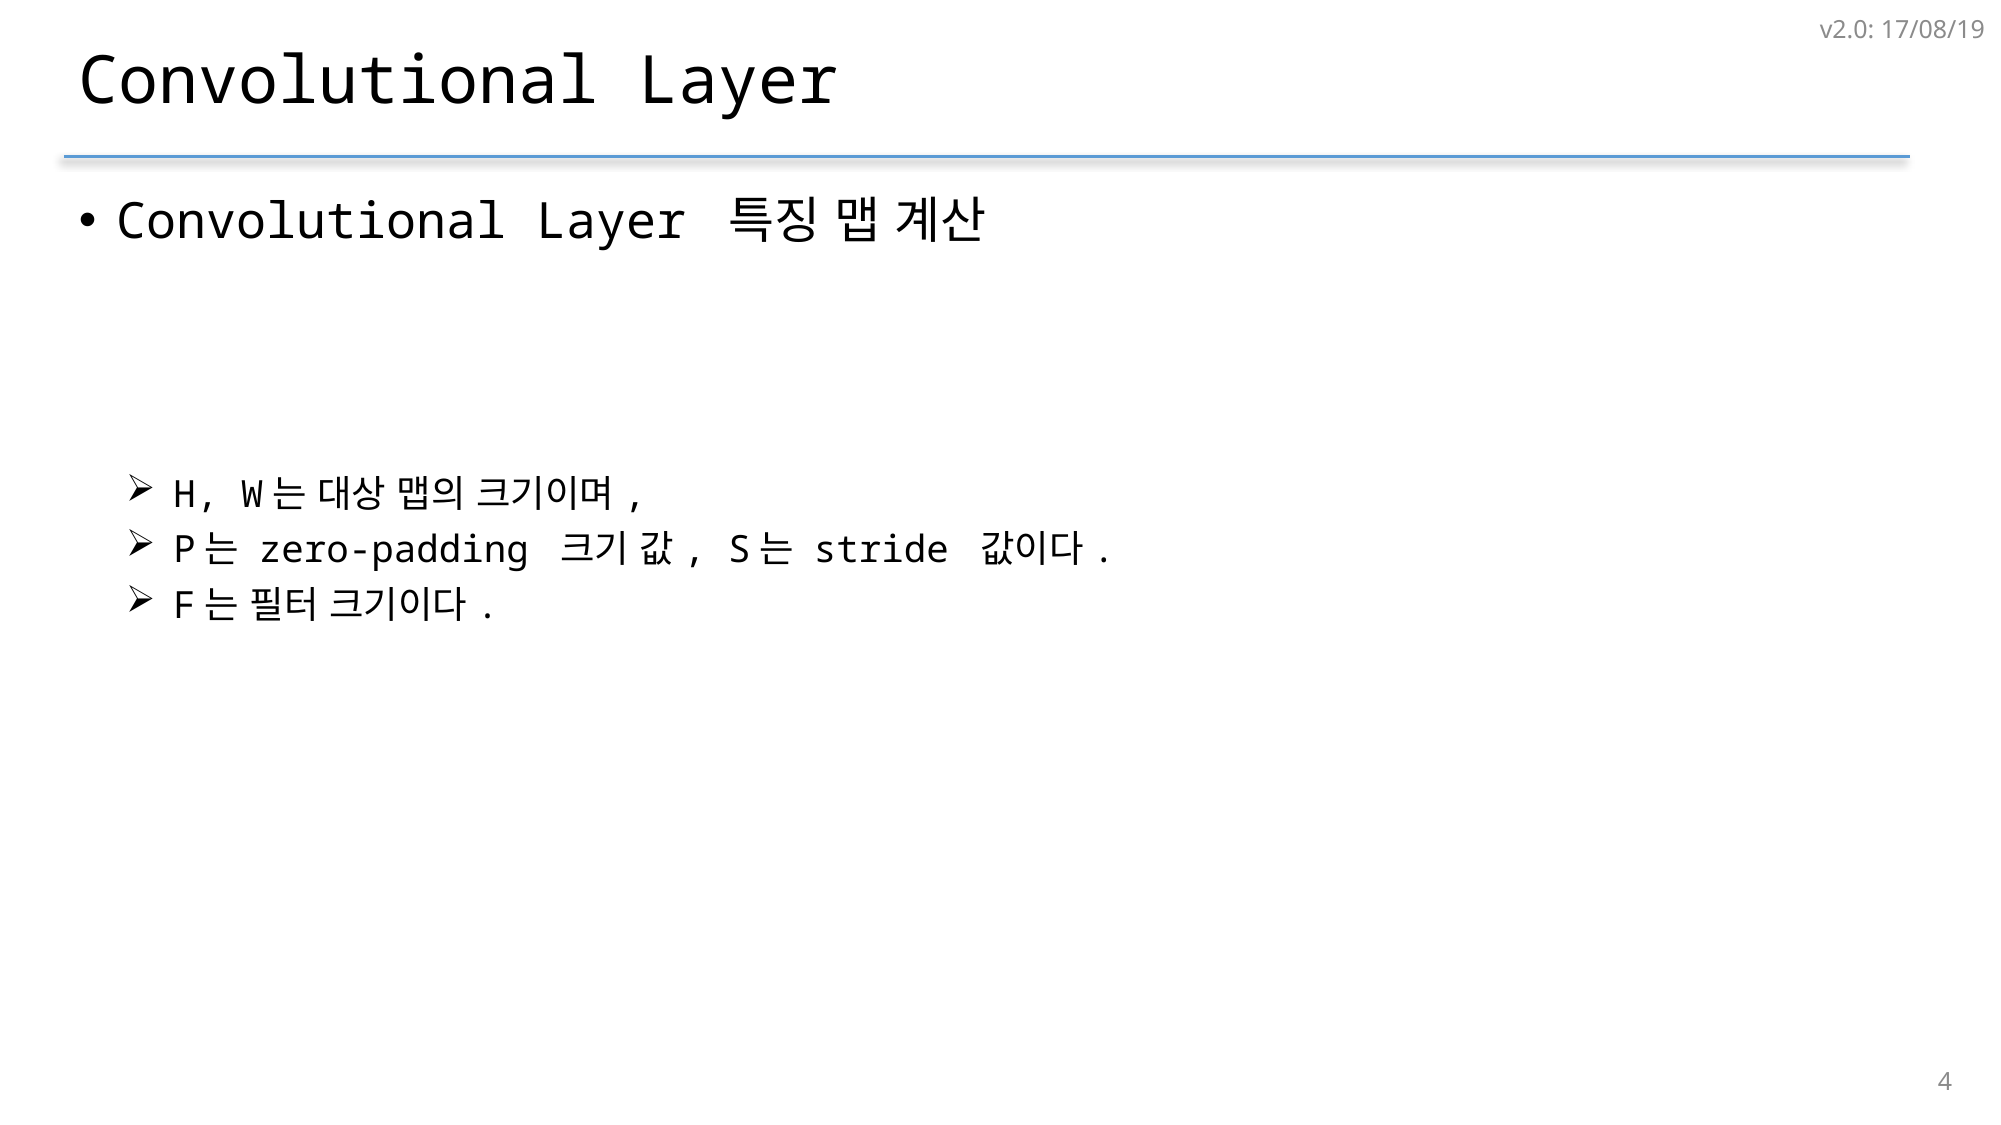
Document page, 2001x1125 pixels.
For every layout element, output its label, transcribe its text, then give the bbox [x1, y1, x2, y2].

title Convolutional Layer [63, 26, 1911, 138]
slide_number 3 [1517, 1052, 1968, 1113]
footer v2.0: 17/08/19 [1325, 0, 2000, 61]
